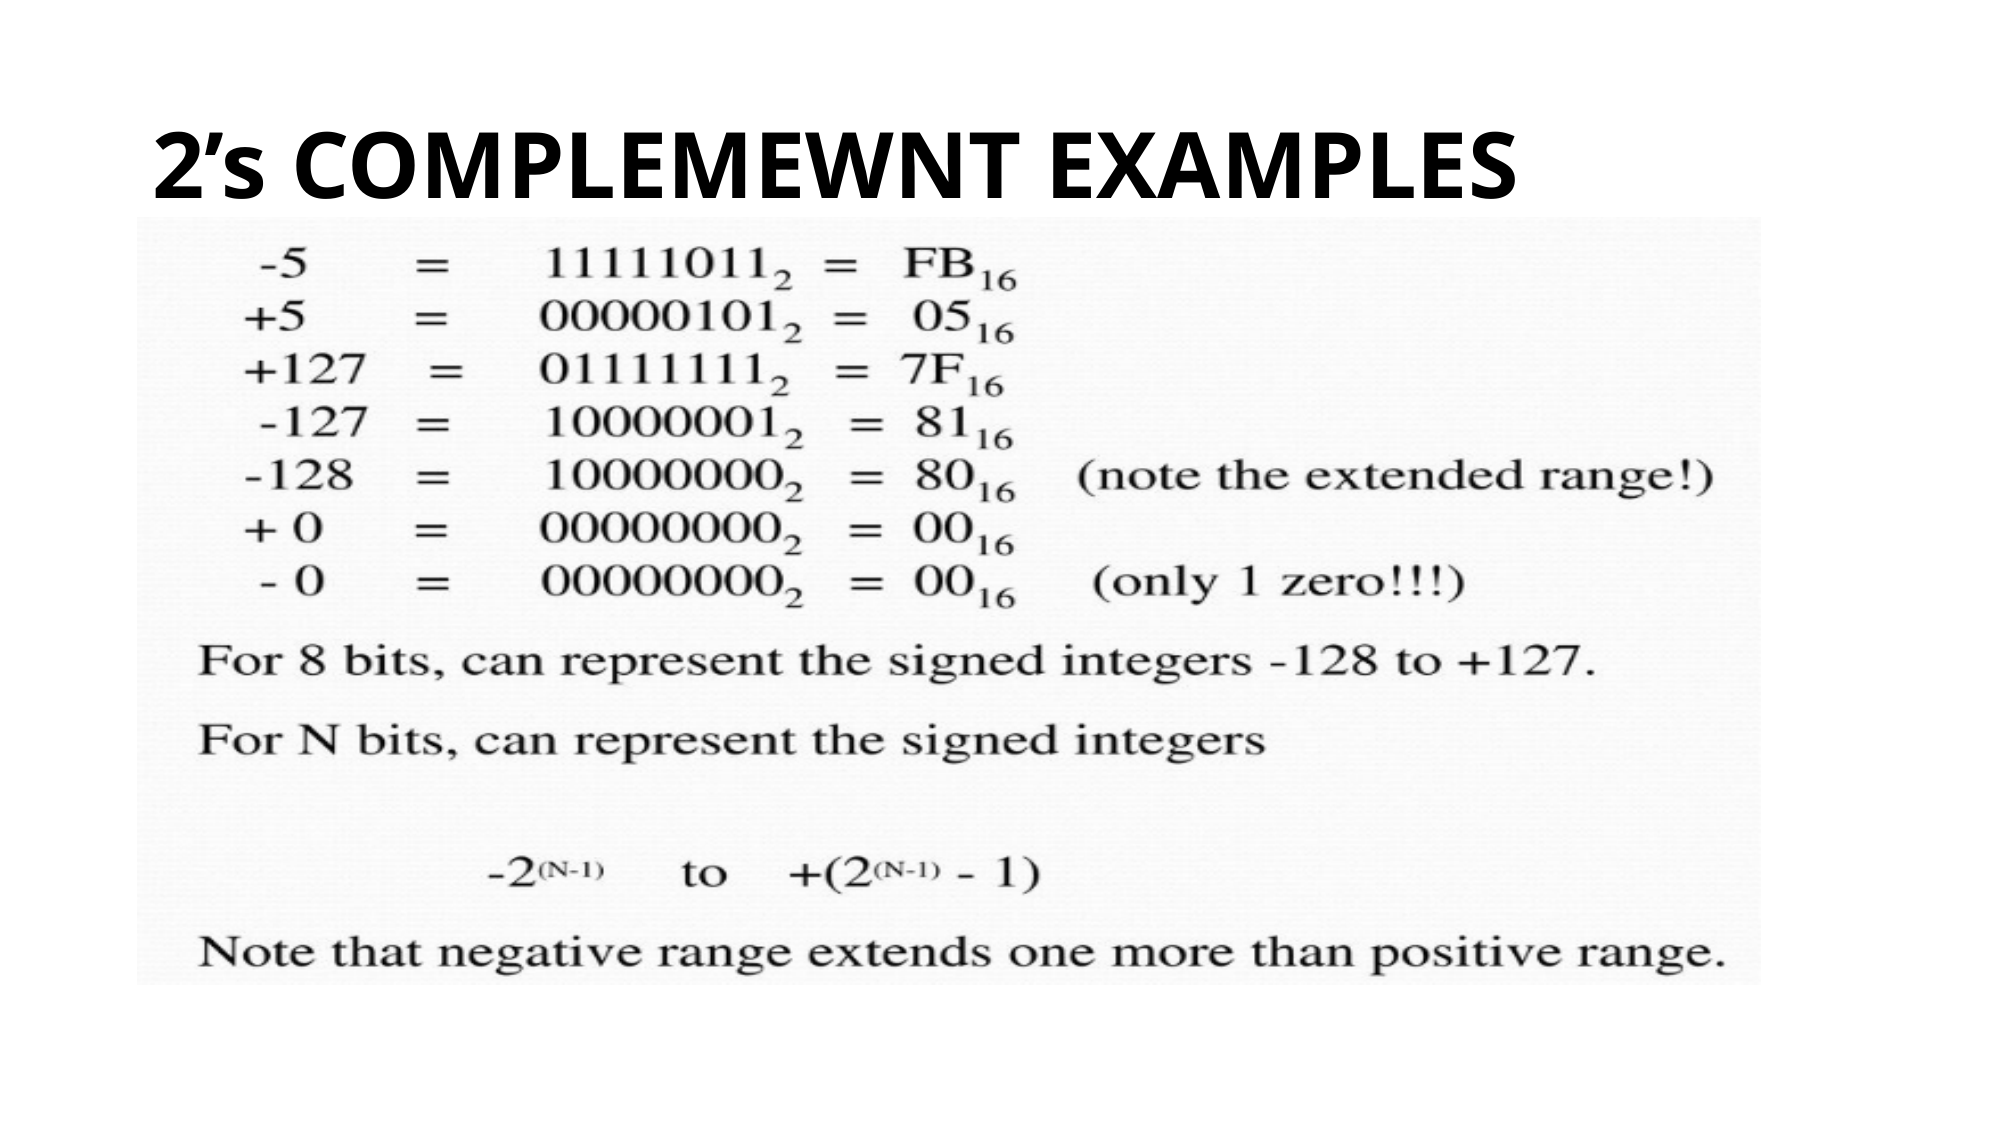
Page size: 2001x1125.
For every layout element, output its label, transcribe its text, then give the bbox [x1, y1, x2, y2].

title 2’s COMPLEMEWNT EXAMPLES [137, 59, 1863, 278]
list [137, 217, 1761, 985]
